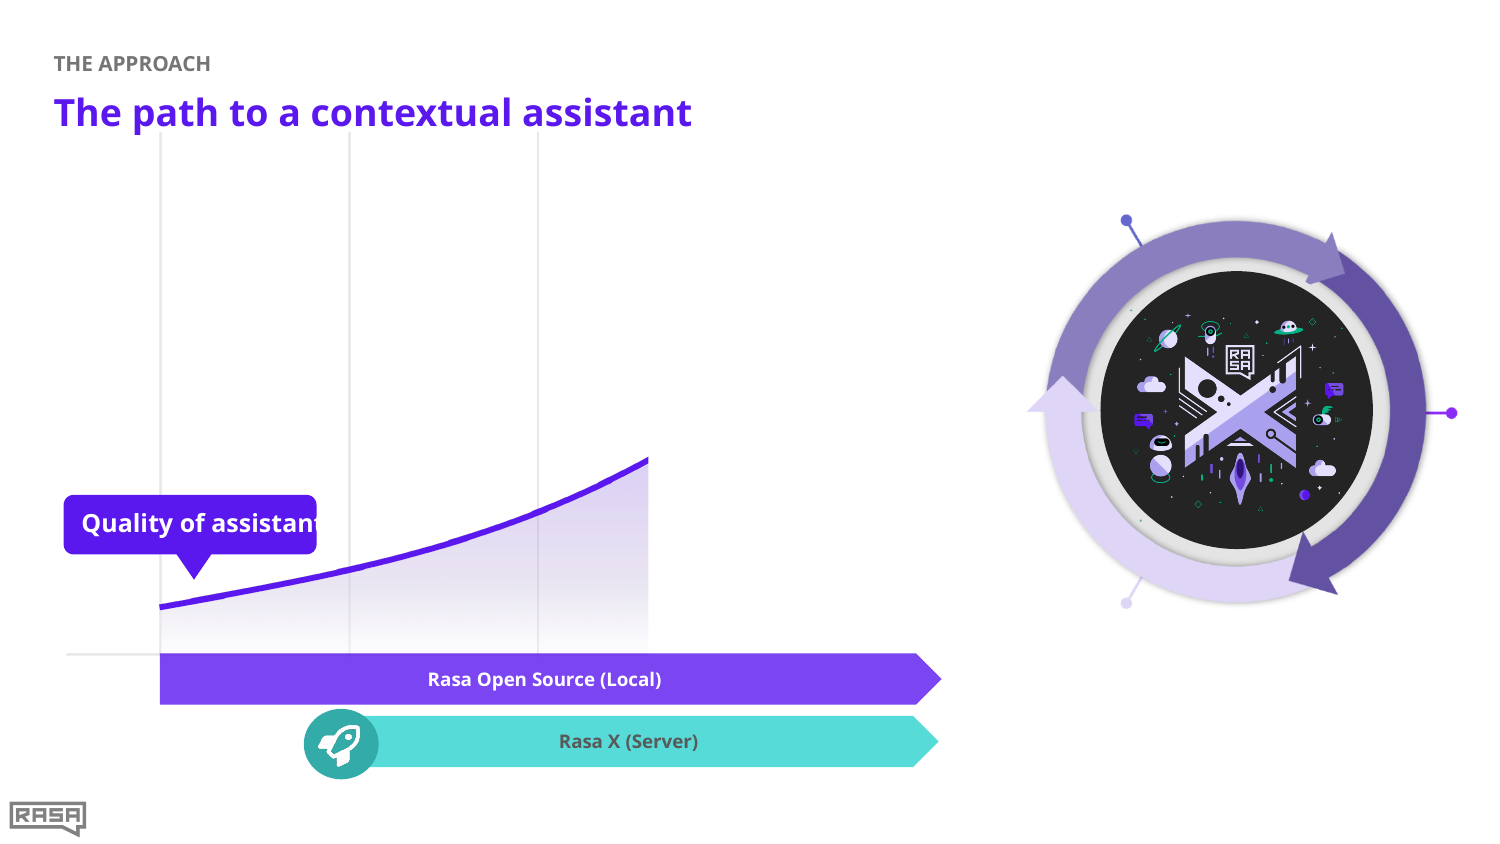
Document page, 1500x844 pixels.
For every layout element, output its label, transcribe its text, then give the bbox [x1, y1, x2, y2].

picture [318, 724, 361, 767]
picture [1024, 176, 1476, 629]
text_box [63, 492, 358, 580]
text_box [303, 708, 379, 780]
title THE APPROACH [38, 36, 1437, 90]
picture [8, 800, 88, 839]
text_box Rasa X (Server) [364, 715, 939, 768]
title The path to a contextual assistant [38, 90, 1437, 174]
text_box Rasa Open Source (Local) [159, 653, 942, 705]
picture [66, 132, 649, 658]
